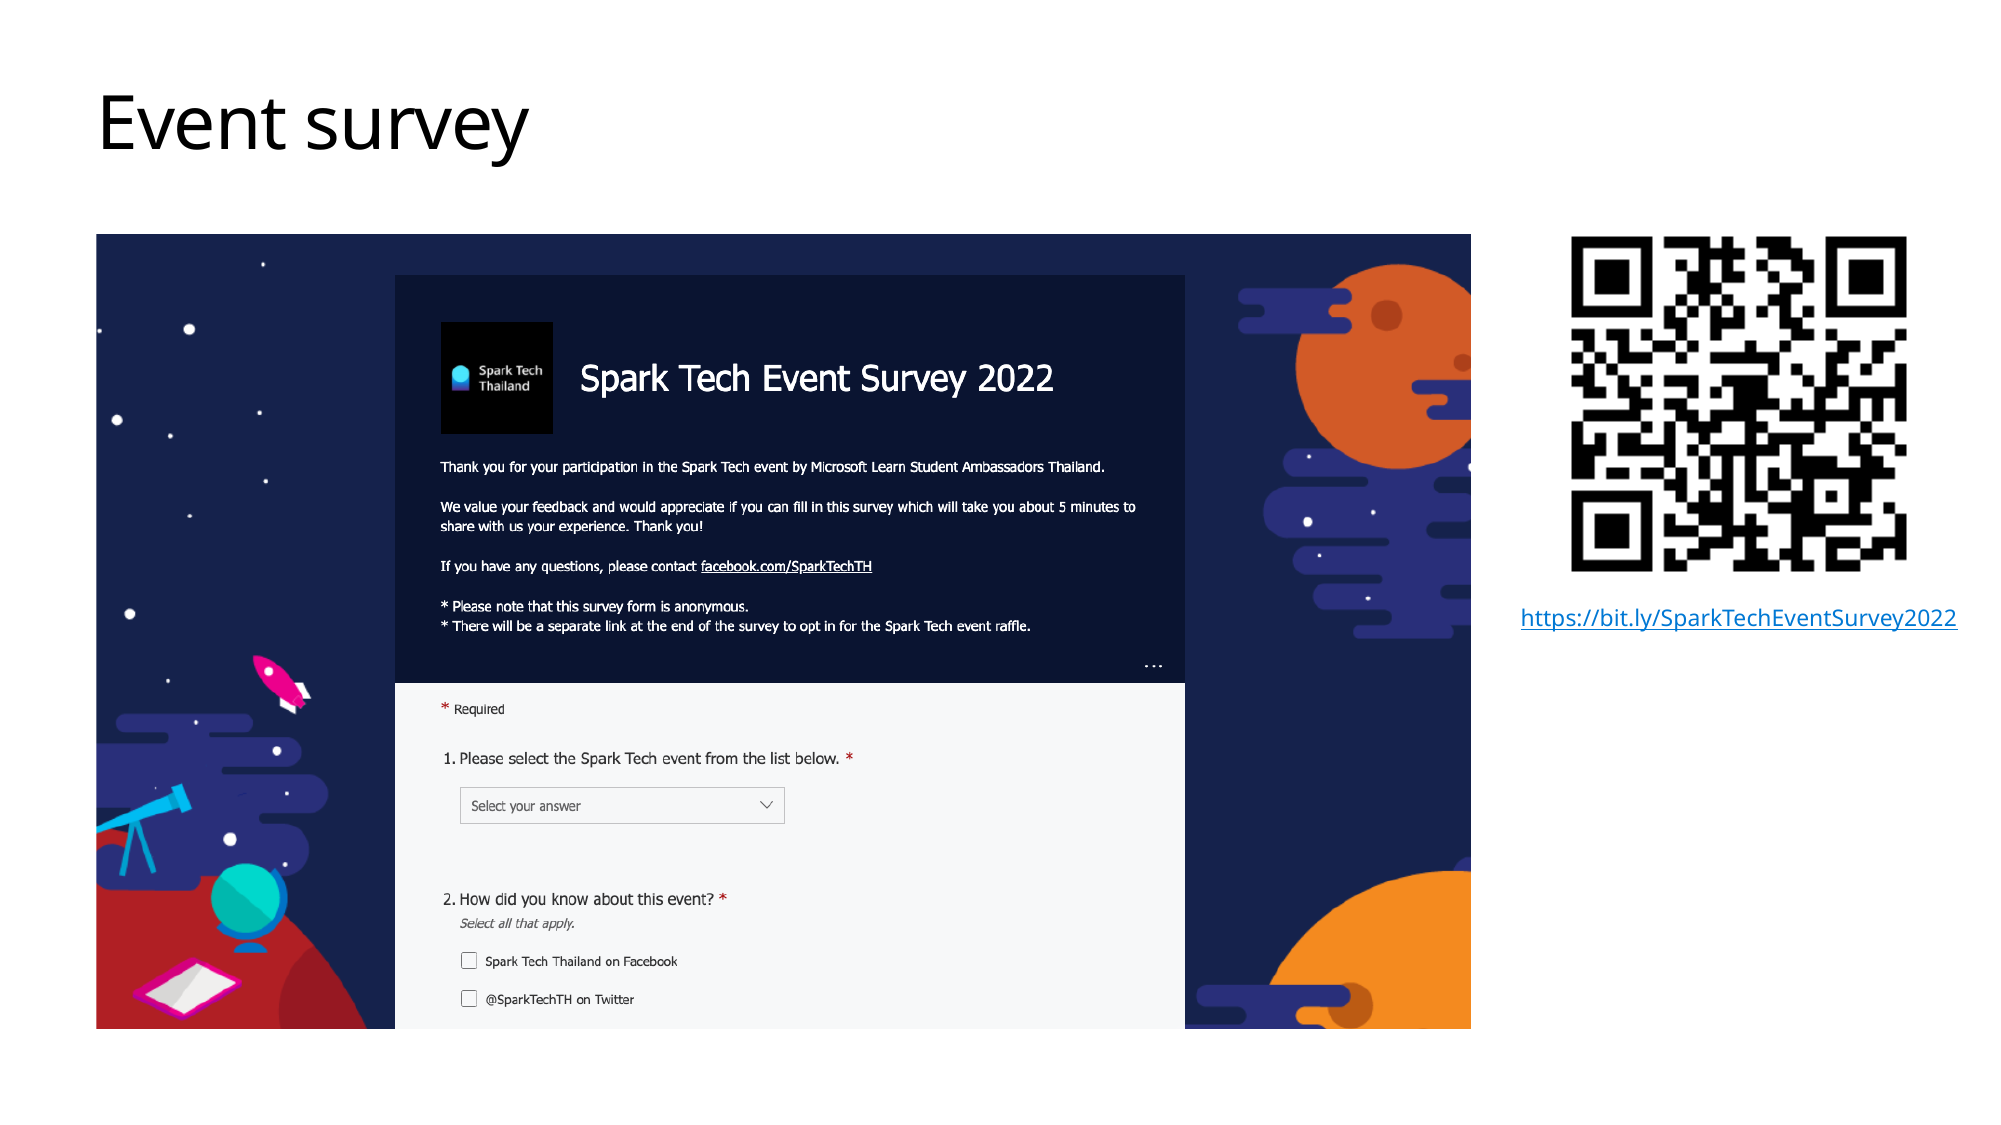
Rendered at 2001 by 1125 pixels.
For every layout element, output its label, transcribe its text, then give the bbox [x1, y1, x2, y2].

picture [1547, 212, 1932, 597]
text_box https://bit.ly/SparkTechEventSurvey2022 [1505, 596, 1973, 643]
picture [96, 234, 1471, 1029]
title Event survey [96, 75, 1904, 166]
